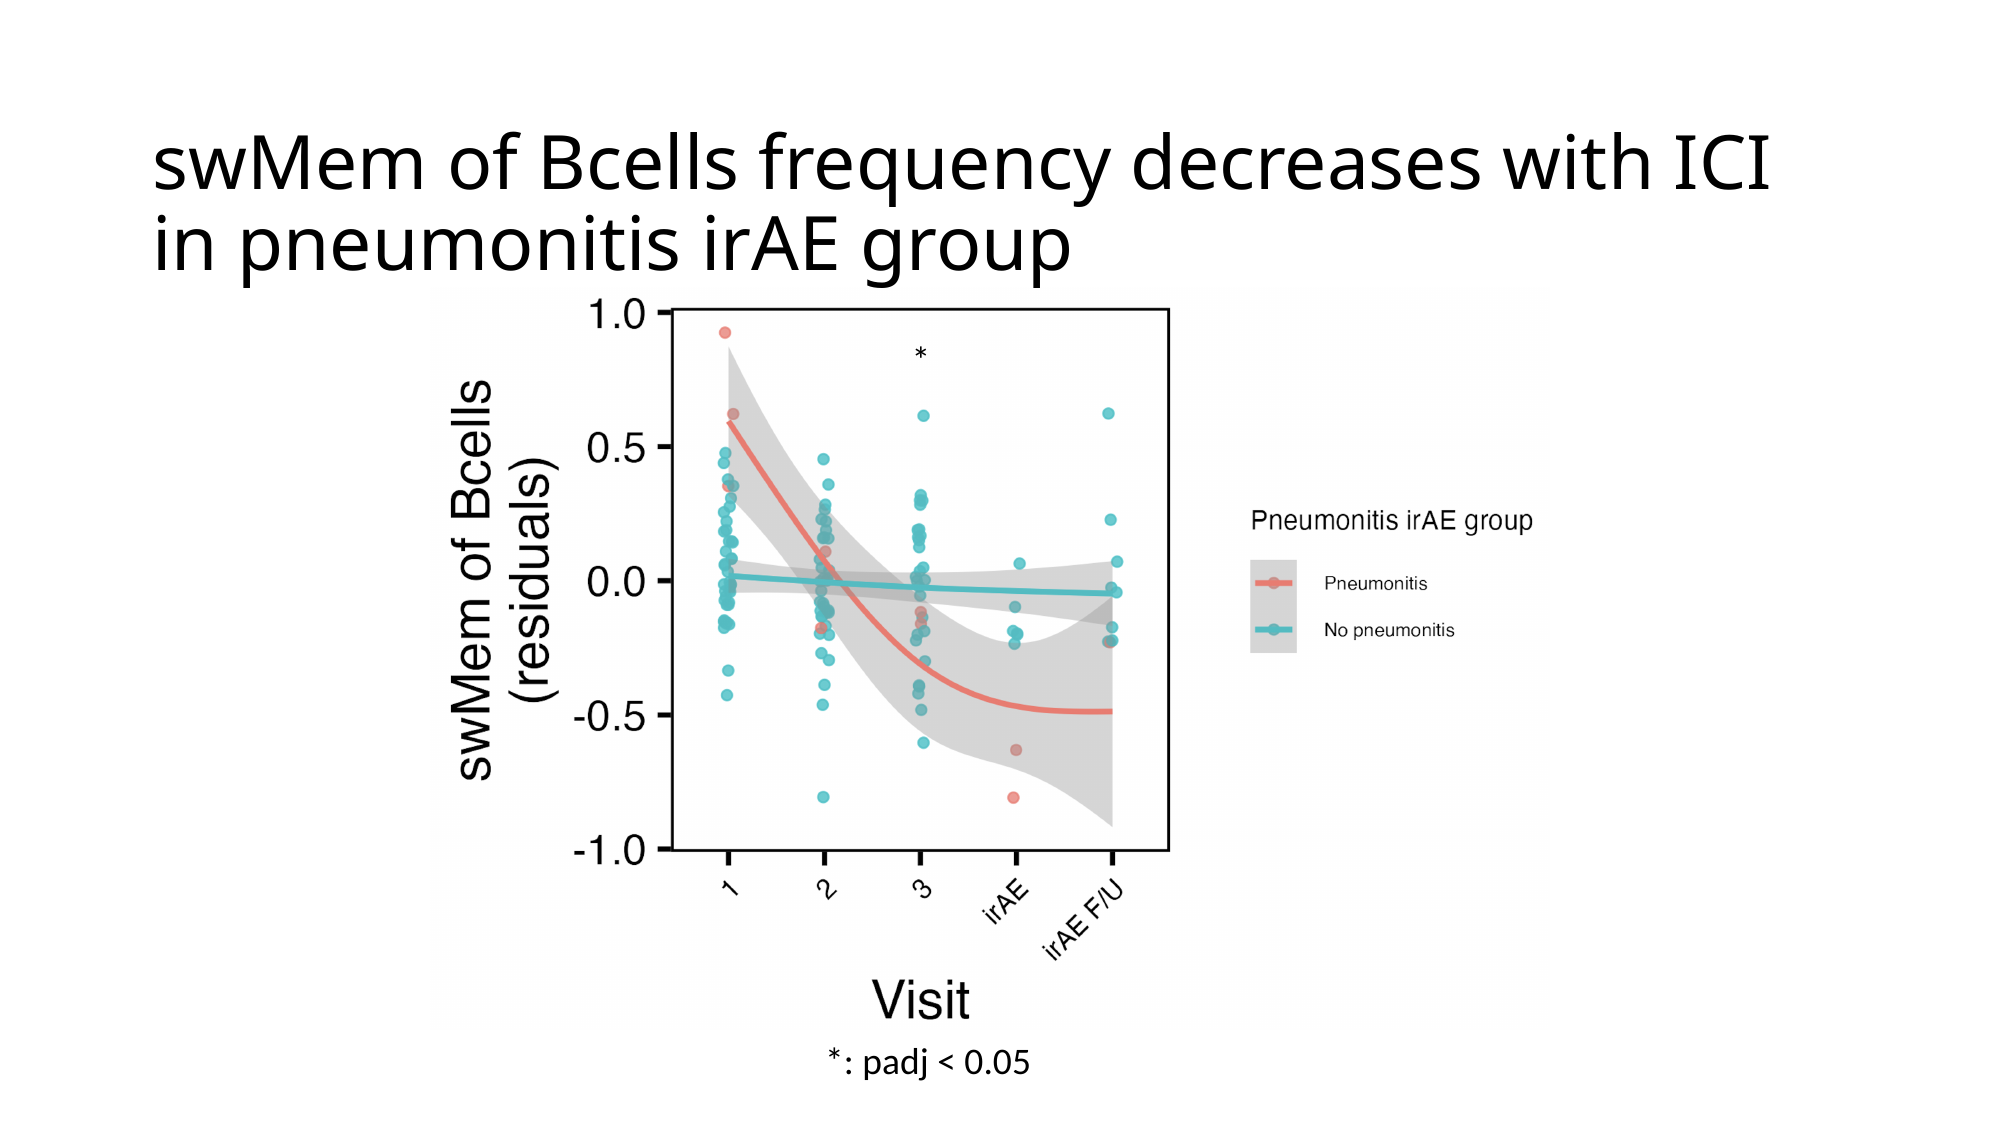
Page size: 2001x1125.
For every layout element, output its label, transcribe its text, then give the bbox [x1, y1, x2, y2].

text_box *: padj < 0.05 [810, 1030, 1047, 1090]
title swMem of Bcells frequency decreases with ICI in pneumonitis irAE group [137, 97, 1843, 315]
picture [430, 287, 1550, 1030]
